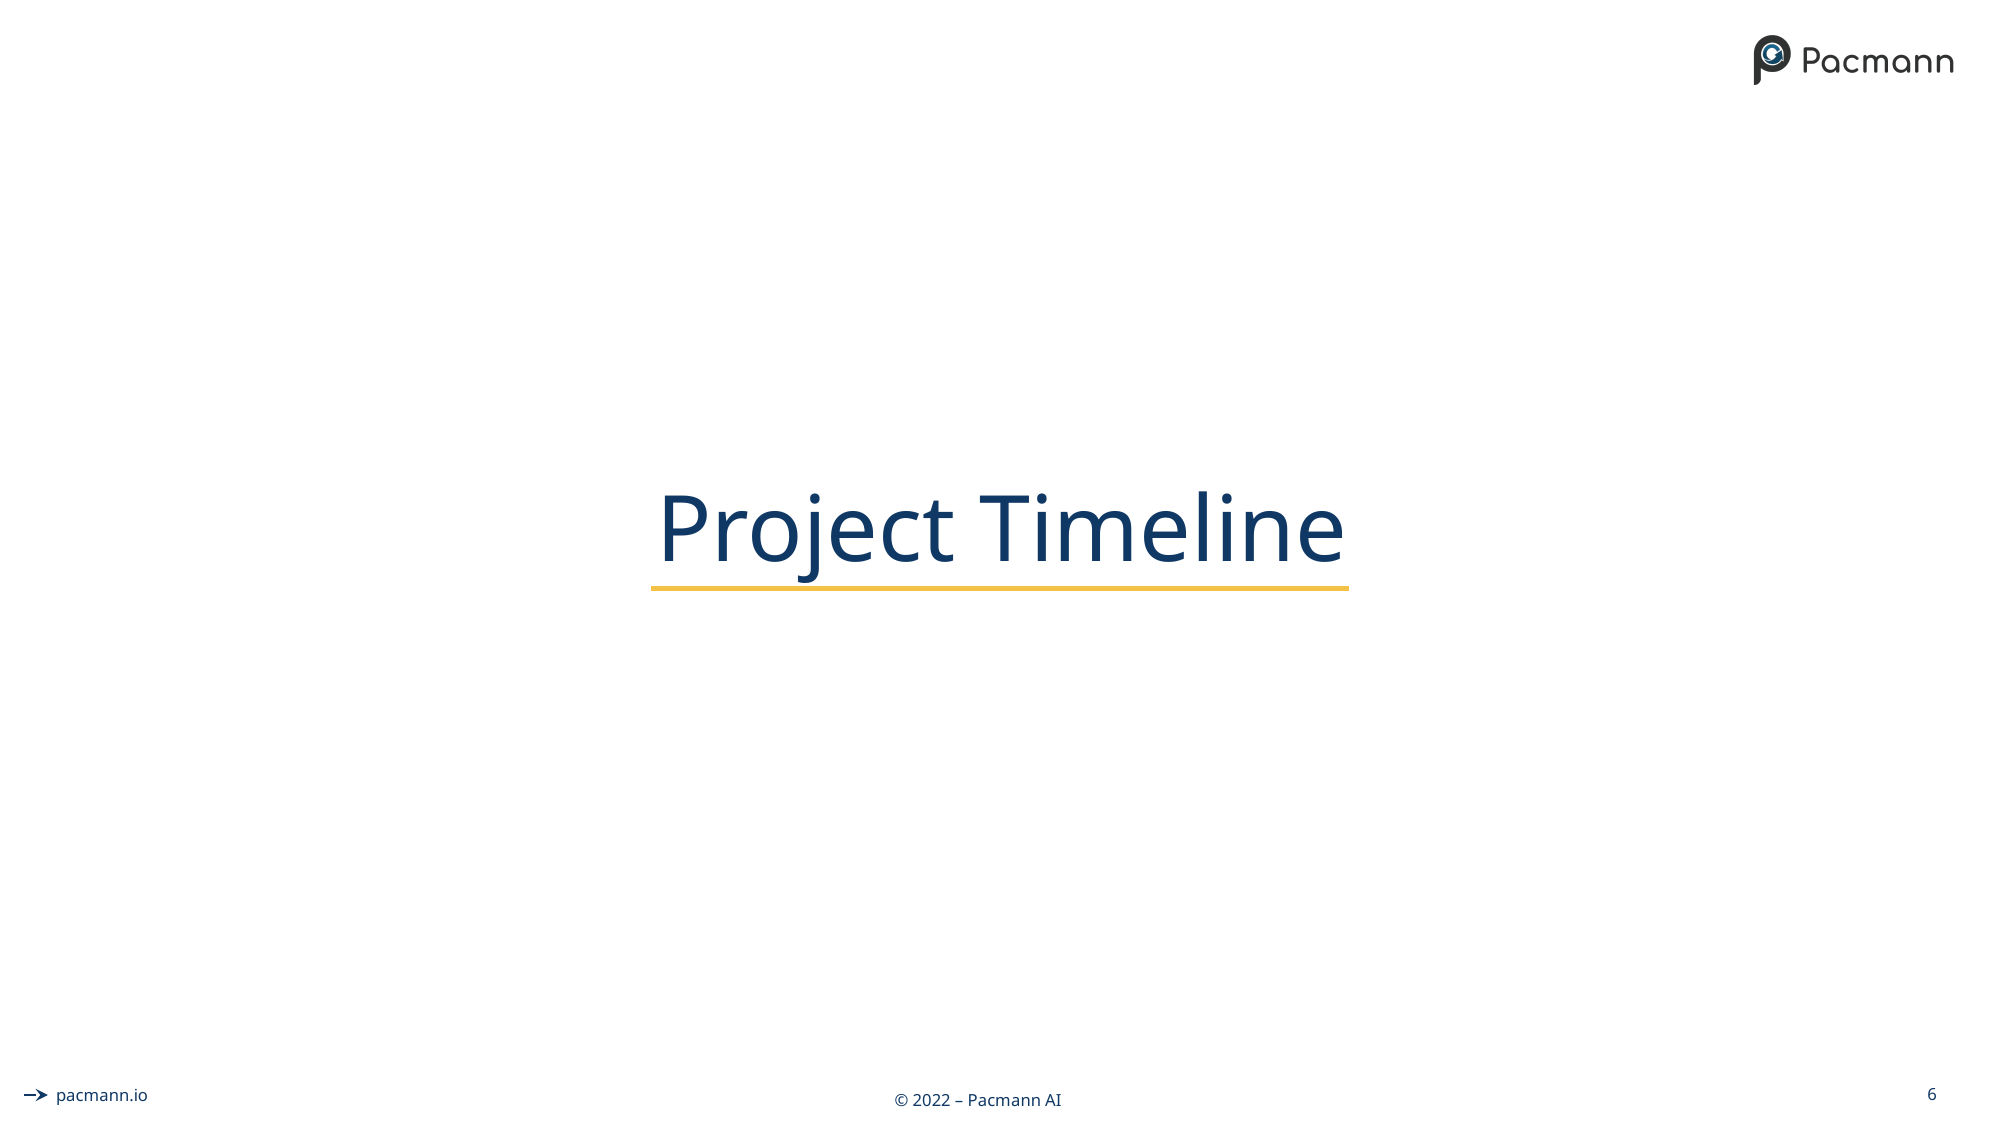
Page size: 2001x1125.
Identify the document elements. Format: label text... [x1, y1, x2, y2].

title Project Timeline [51, 441, 1952, 589]
picture [1725, 22, 1984, 98]
